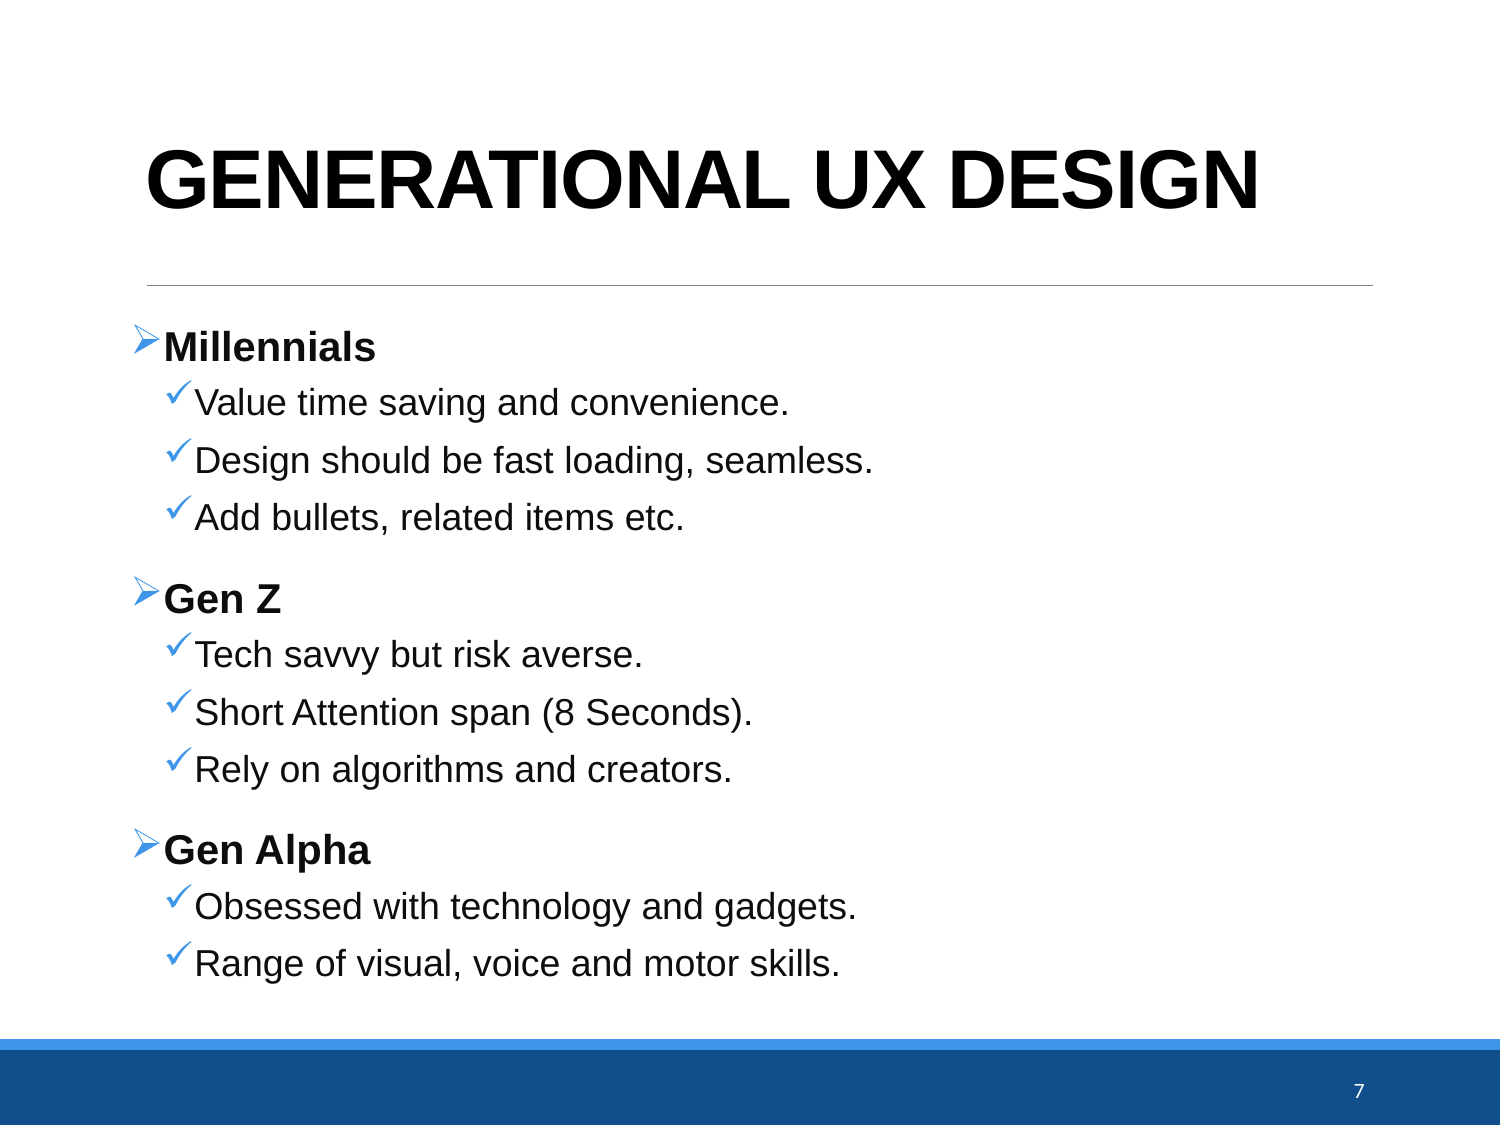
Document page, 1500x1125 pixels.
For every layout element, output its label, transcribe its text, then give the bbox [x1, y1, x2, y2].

slide_number 7 [1218, 1059, 1380, 1120]
text_box Millennials Value time saving and convenience. Design should be fast loading, seamless. Add bullets, related items etc. Gen Z Tech savvy but risk averse. Short Attention span (8 Seconds). Rely on algorithms and creators. Gen Alpha Obsessed with technology and gadgets. Range of visual, voice and motor skills. [130, 312, 1368, 1071]
title GENERATIONAL UX DESIGN [130, 54, 1368, 234]
